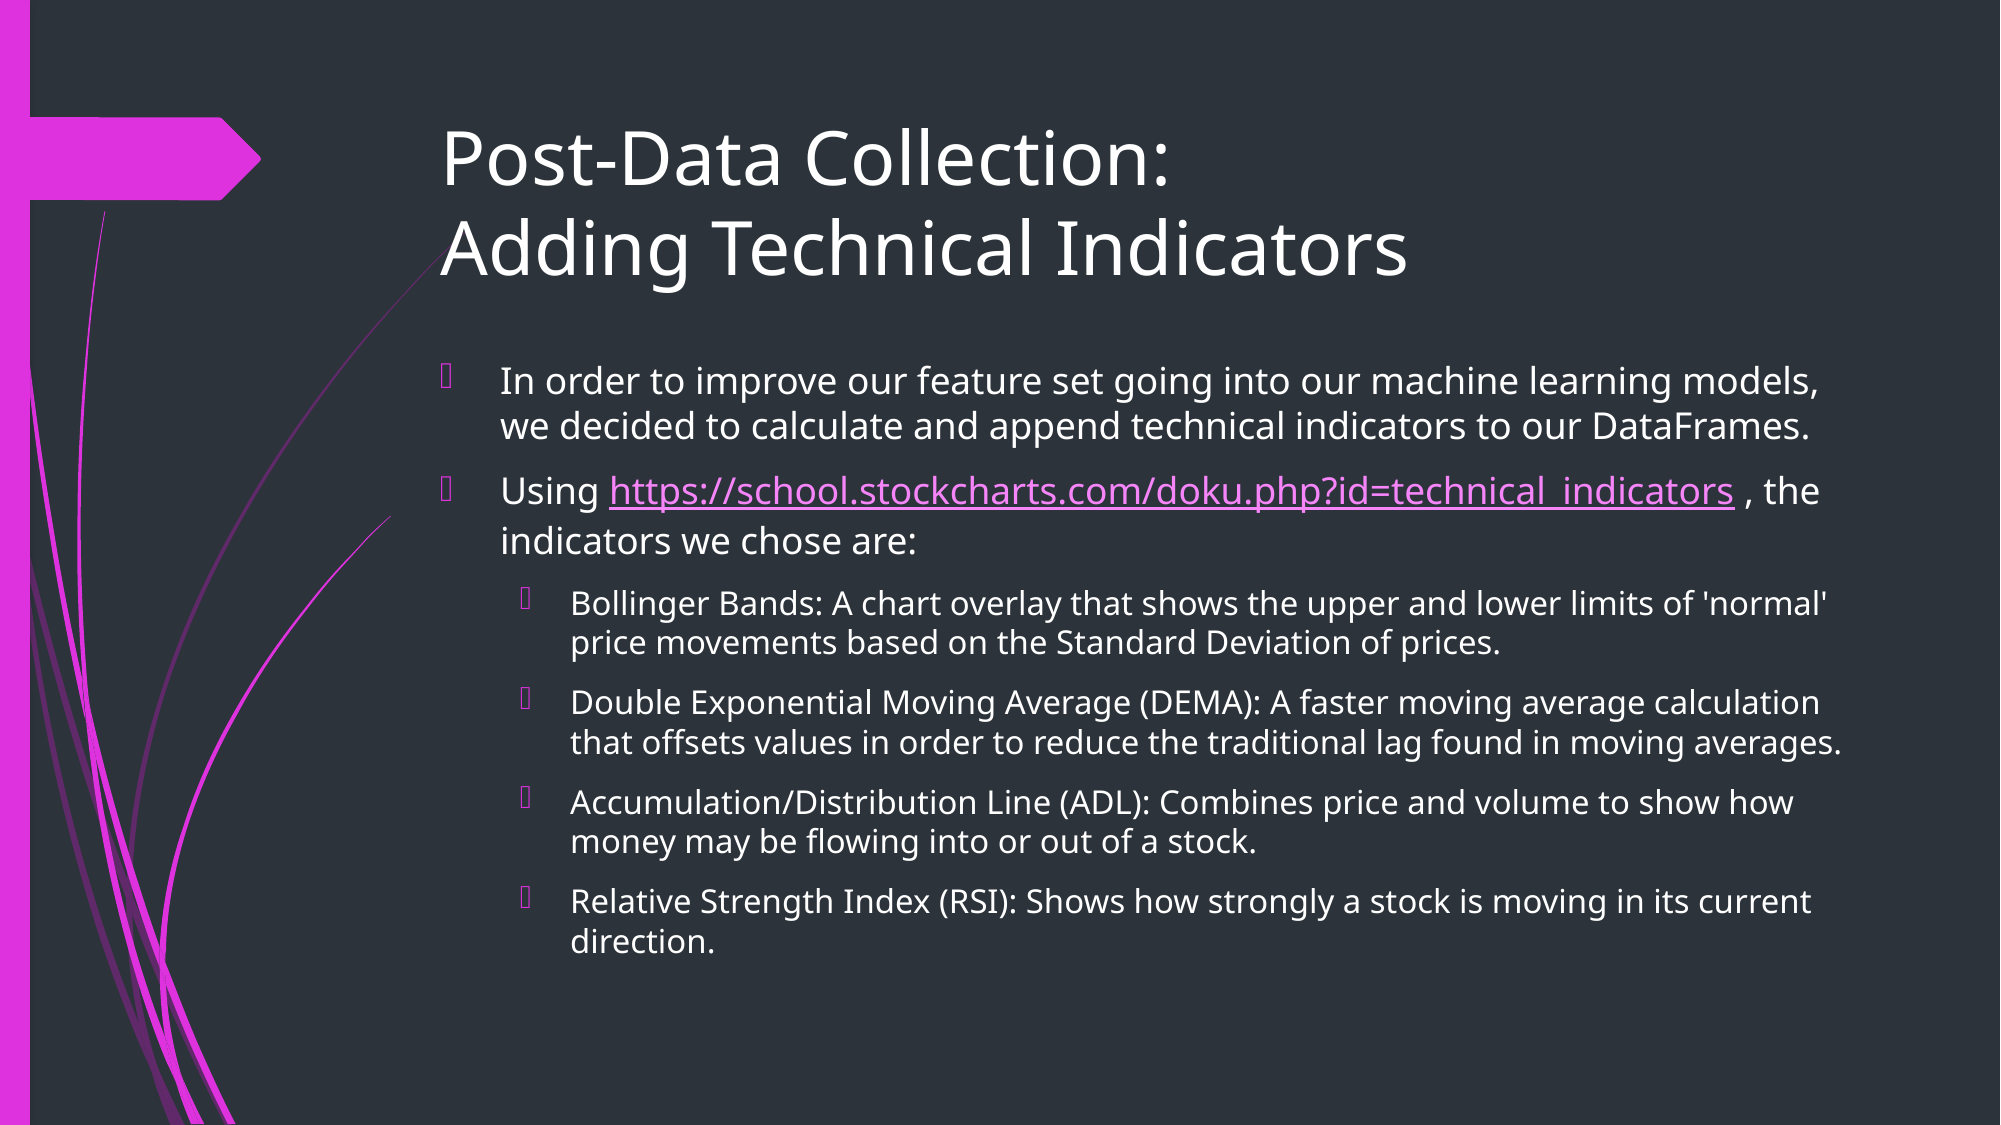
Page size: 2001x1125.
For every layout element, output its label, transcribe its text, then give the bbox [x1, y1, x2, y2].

list In order to improve our feature set going into our machine learning models, we decided to calculate and append technical indicators to our DataFrames. Using https://school.stockcharts.com/doku.php?id=technical_indicators , the indicators we chose are: Bollinger Bands: A chart overlay that shows the upper and lower limits of 'normal' price movements based on the Standard Deviation of prices. Double Exponential Moving Average (DEMA): A faster moving average calculation that offsets values in order to reduce the traditional lag found in moving averages. Accumulation/Distribution Line (ADL): Combines price and volume to show how money may be flowing into or out of a stock. Relative Strength Index (RSI): Shows how strongly a stock is moving in its current direction. [424, 350, 1888, 970]
title Post-Data Collection: Adding Technical Indicators [425, 102, 1888, 313]
